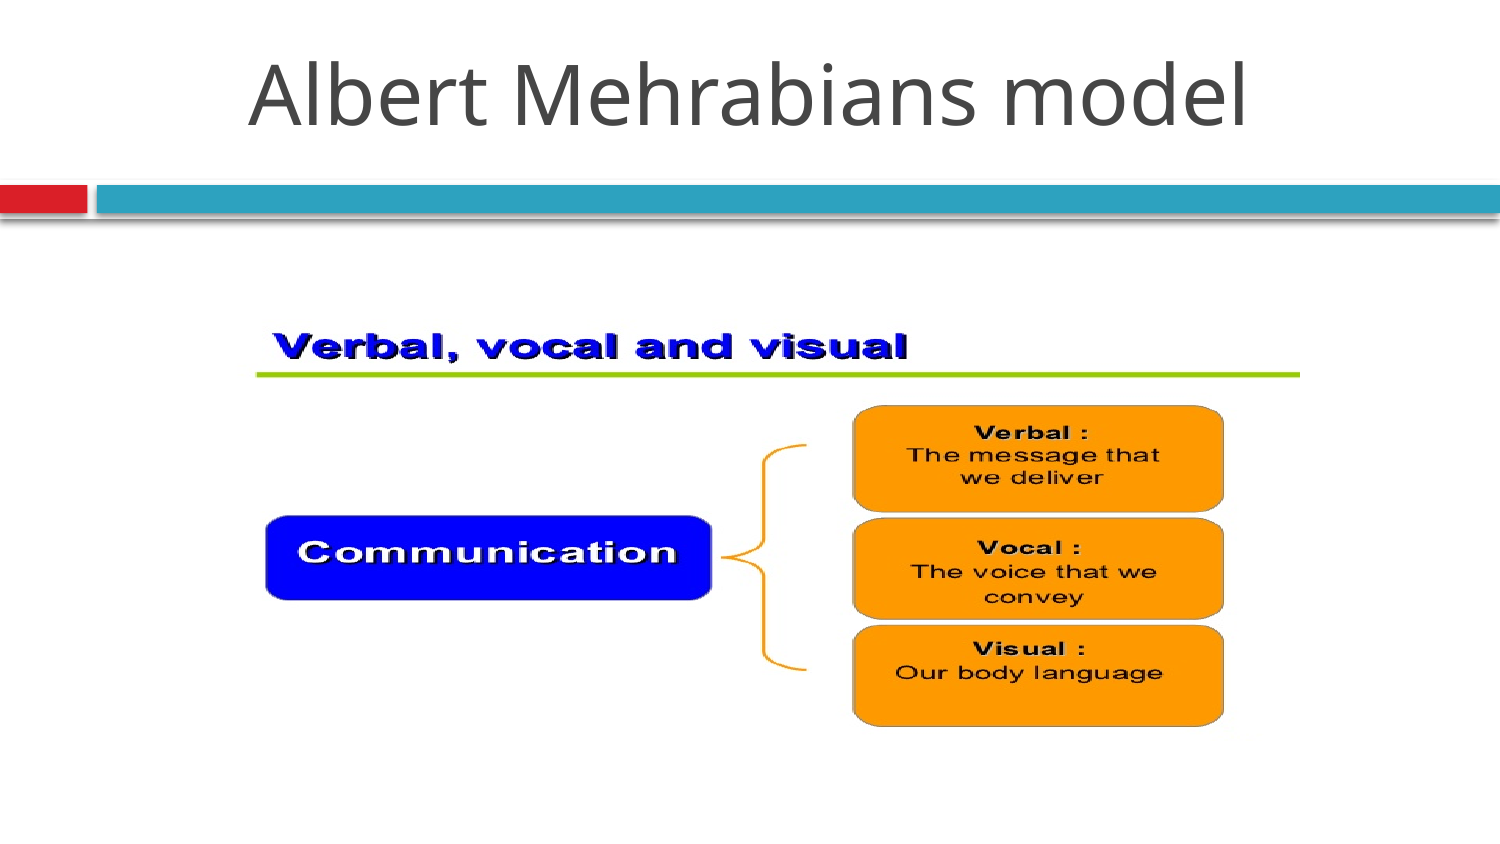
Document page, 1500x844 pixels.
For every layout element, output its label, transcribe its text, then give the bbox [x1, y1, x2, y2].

title Albert Mehrabians model [75, 33, 1425, 150]
picture [162, 259, 1301, 741]
